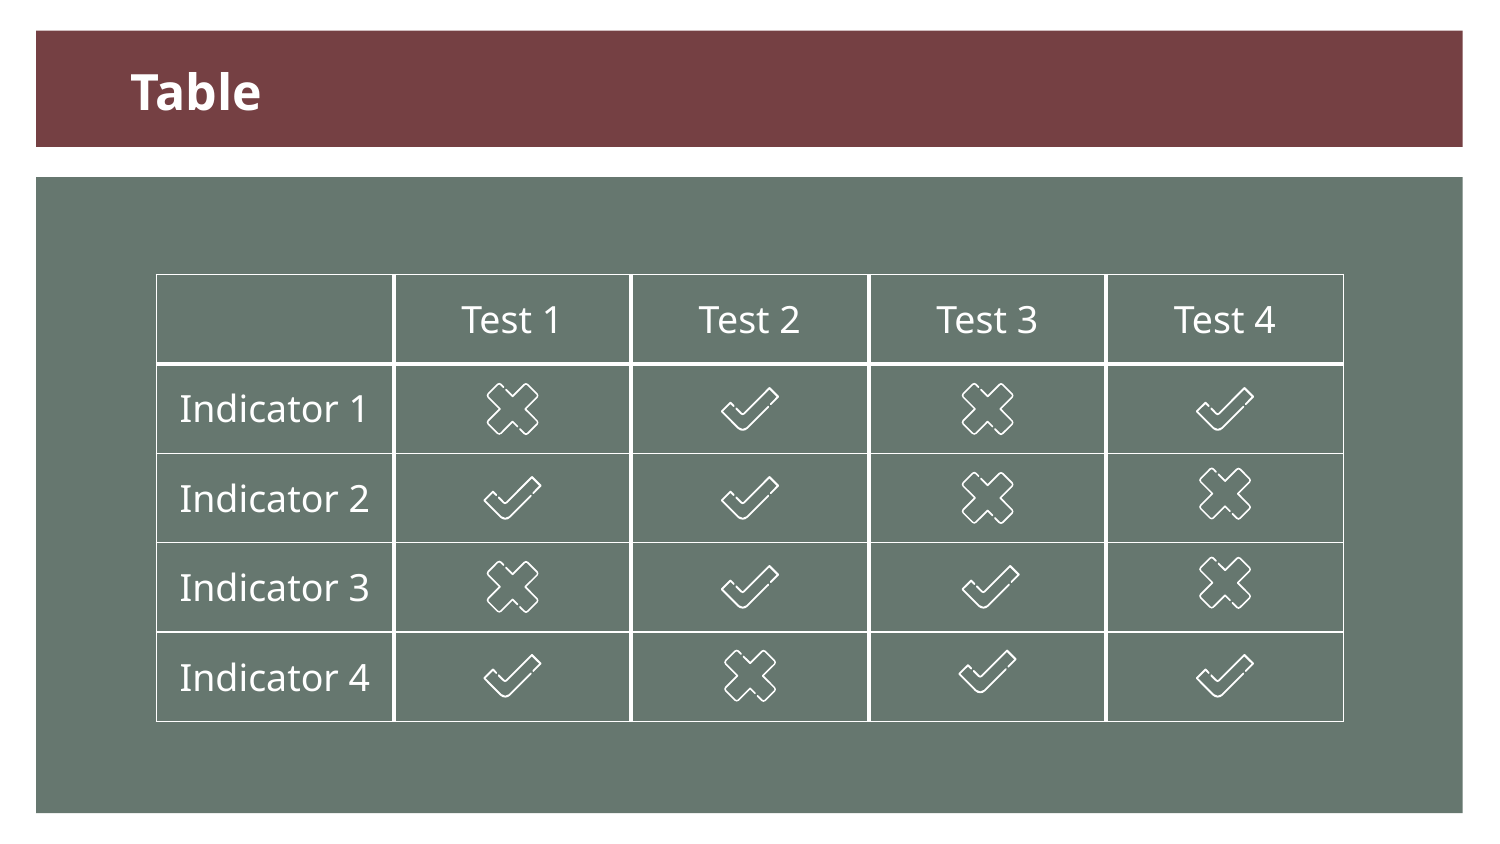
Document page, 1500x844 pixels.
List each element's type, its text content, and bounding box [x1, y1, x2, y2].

table_cell [871, 543, 1104, 631]
table_header Test 3 [871, 275, 1104, 362]
table_header Test 4 [1108, 275, 1343, 362]
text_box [958, 649, 1017, 694]
table_cell [1108, 454, 1343, 542]
title Table [115, 45, 1310, 140]
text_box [483, 475, 542, 520]
table_cell [633, 543, 867, 631]
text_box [961, 471, 1014, 525]
table_cell [1108, 543, 1343, 631]
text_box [486, 382, 539, 436]
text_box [720, 475, 780, 520]
table_cell [396, 543, 629, 631]
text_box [483, 653, 542, 698]
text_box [1198, 467, 1252, 521]
table_header Test 2 [633, 275, 867, 362]
table_cell [396, 366, 629, 453]
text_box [961, 382, 1014, 436]
table_cell [871, 454, 1104, 542]
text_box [720, 564, 780, 609]
table_cell [1108, 633, 1343, 721]
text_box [723, 649, 777, 703]
table_cell [633, 454, 867, 542]
table_header [157, 275, 392, 362]
table_header Test 1 [396, 275, 629, 362]
table_cell [633, 633, 867, 721]
table_cell [396, 454, 629, 542]
table_cell [1108, 366, 1343, 453]
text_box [486, 560, 539, 614]
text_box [961, 564, 1021, 609]
table_cell [871, 366, 1104, 453]
table_cell [633, 366, 867, 453]
table_cell Indicator 2 [157, 454, 392, 542]
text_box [1195, 653, 1255, 698]
table_cell Indicator 3 [157, 543, 392, 631]
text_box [1195, 386, 1255, 431]
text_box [720, 386, 780, 431]
table_cell [871, 633, 1104, 721]
table_cell Indicator 4 [157, 633, 392, 721]
table_cell [396, 633, 629, 721]
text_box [1198, 556, 1252, 610]
table_cell Indicator 1 [157, 366, 392, 453]
